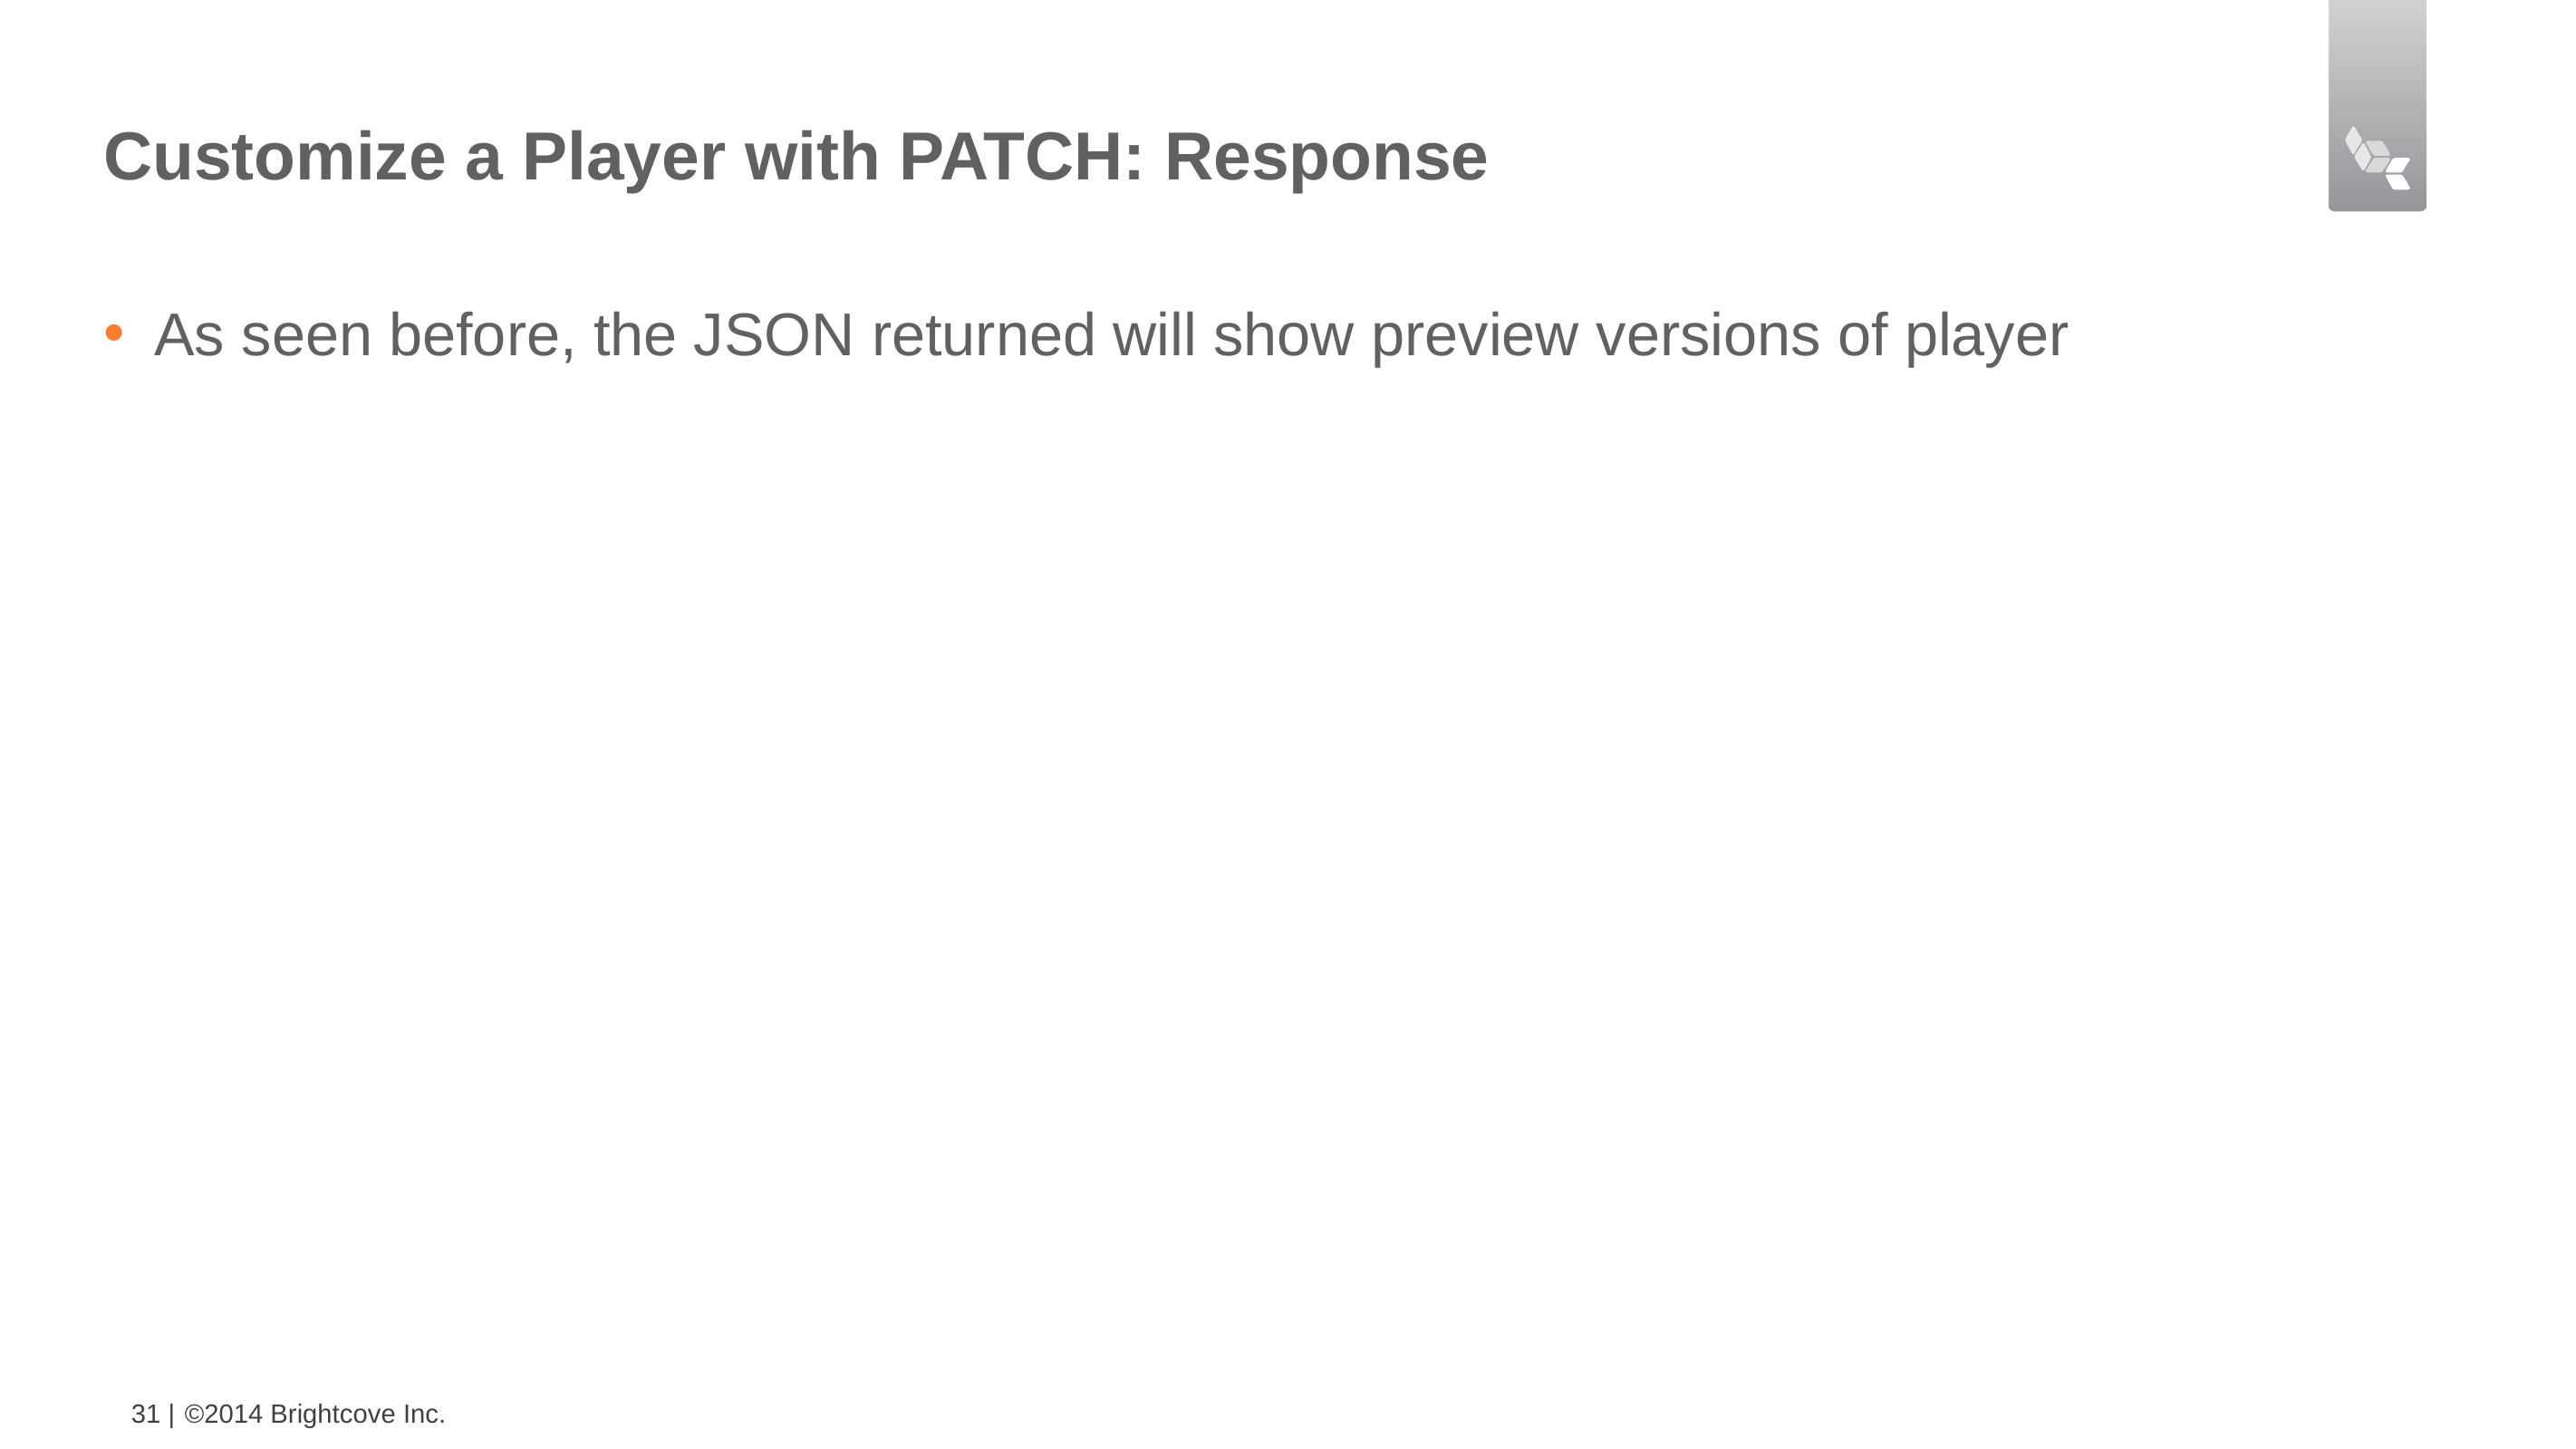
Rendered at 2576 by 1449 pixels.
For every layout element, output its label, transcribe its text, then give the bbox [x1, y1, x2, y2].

slide_number 31 | [88, 1374, 189, 1449]
footer ©2014 Brightcove Inc. [189, 1374, 988, 1449]
title Customize a Player with PATCH: Response [80, 44, 2270, 260]
list As seen before, the JSON returned will show preview versions of player [80, 284, 2441, 1302]
